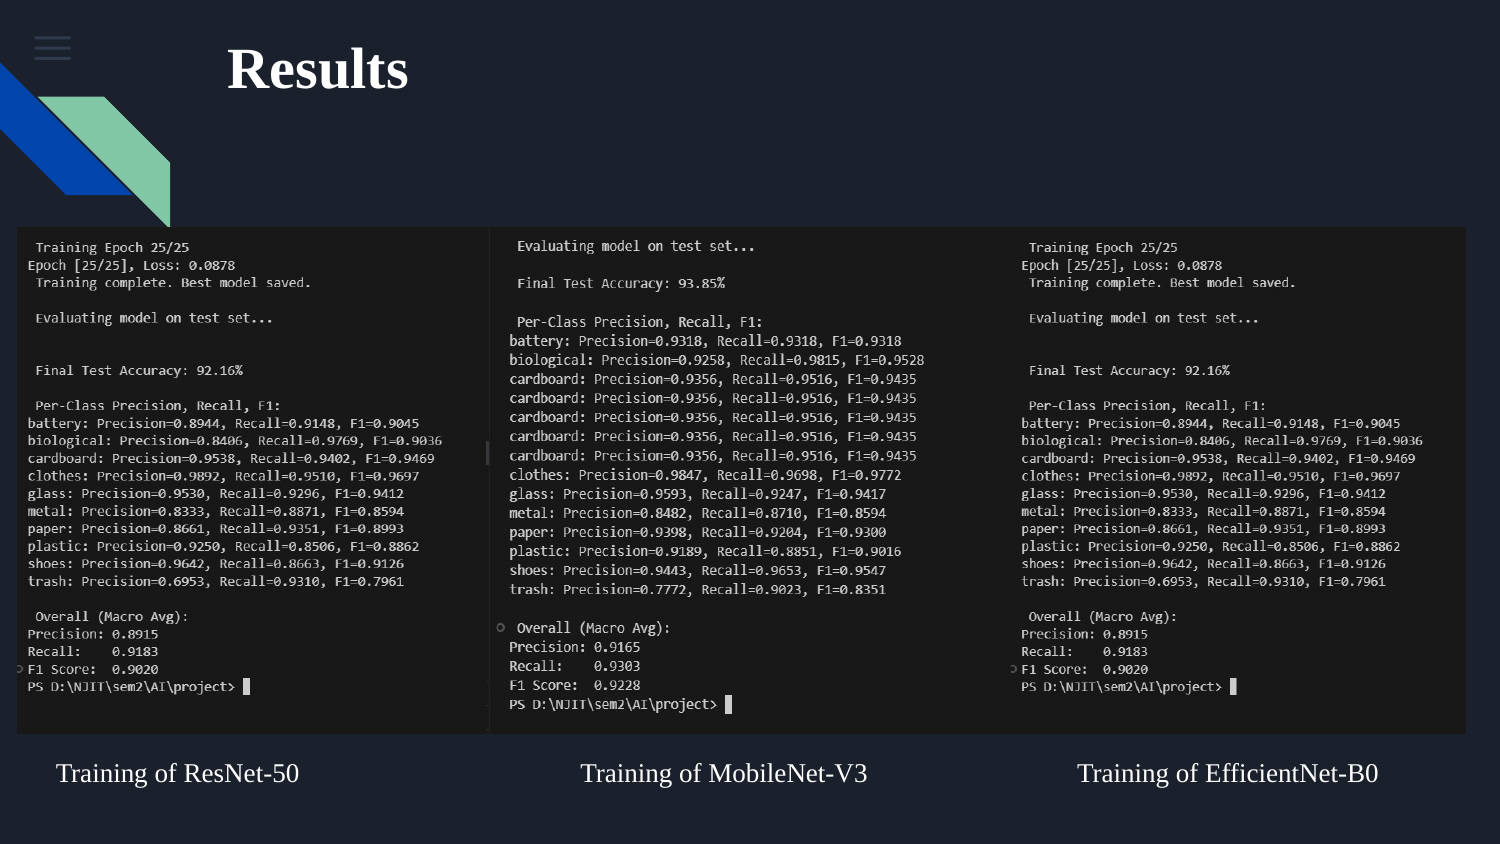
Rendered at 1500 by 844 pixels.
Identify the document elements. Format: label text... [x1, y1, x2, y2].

picture [16, 227, 1466, 734]
text_box Training of ResNet-50 [40, 742, 343, 805]
text_box Training of EfficientNet-B0 [1062, 742, 1432, 805]
title Results [212, 15, 1368, 166]
text_box Training of MobileNet-V3 [565, 742, 935, 805]
